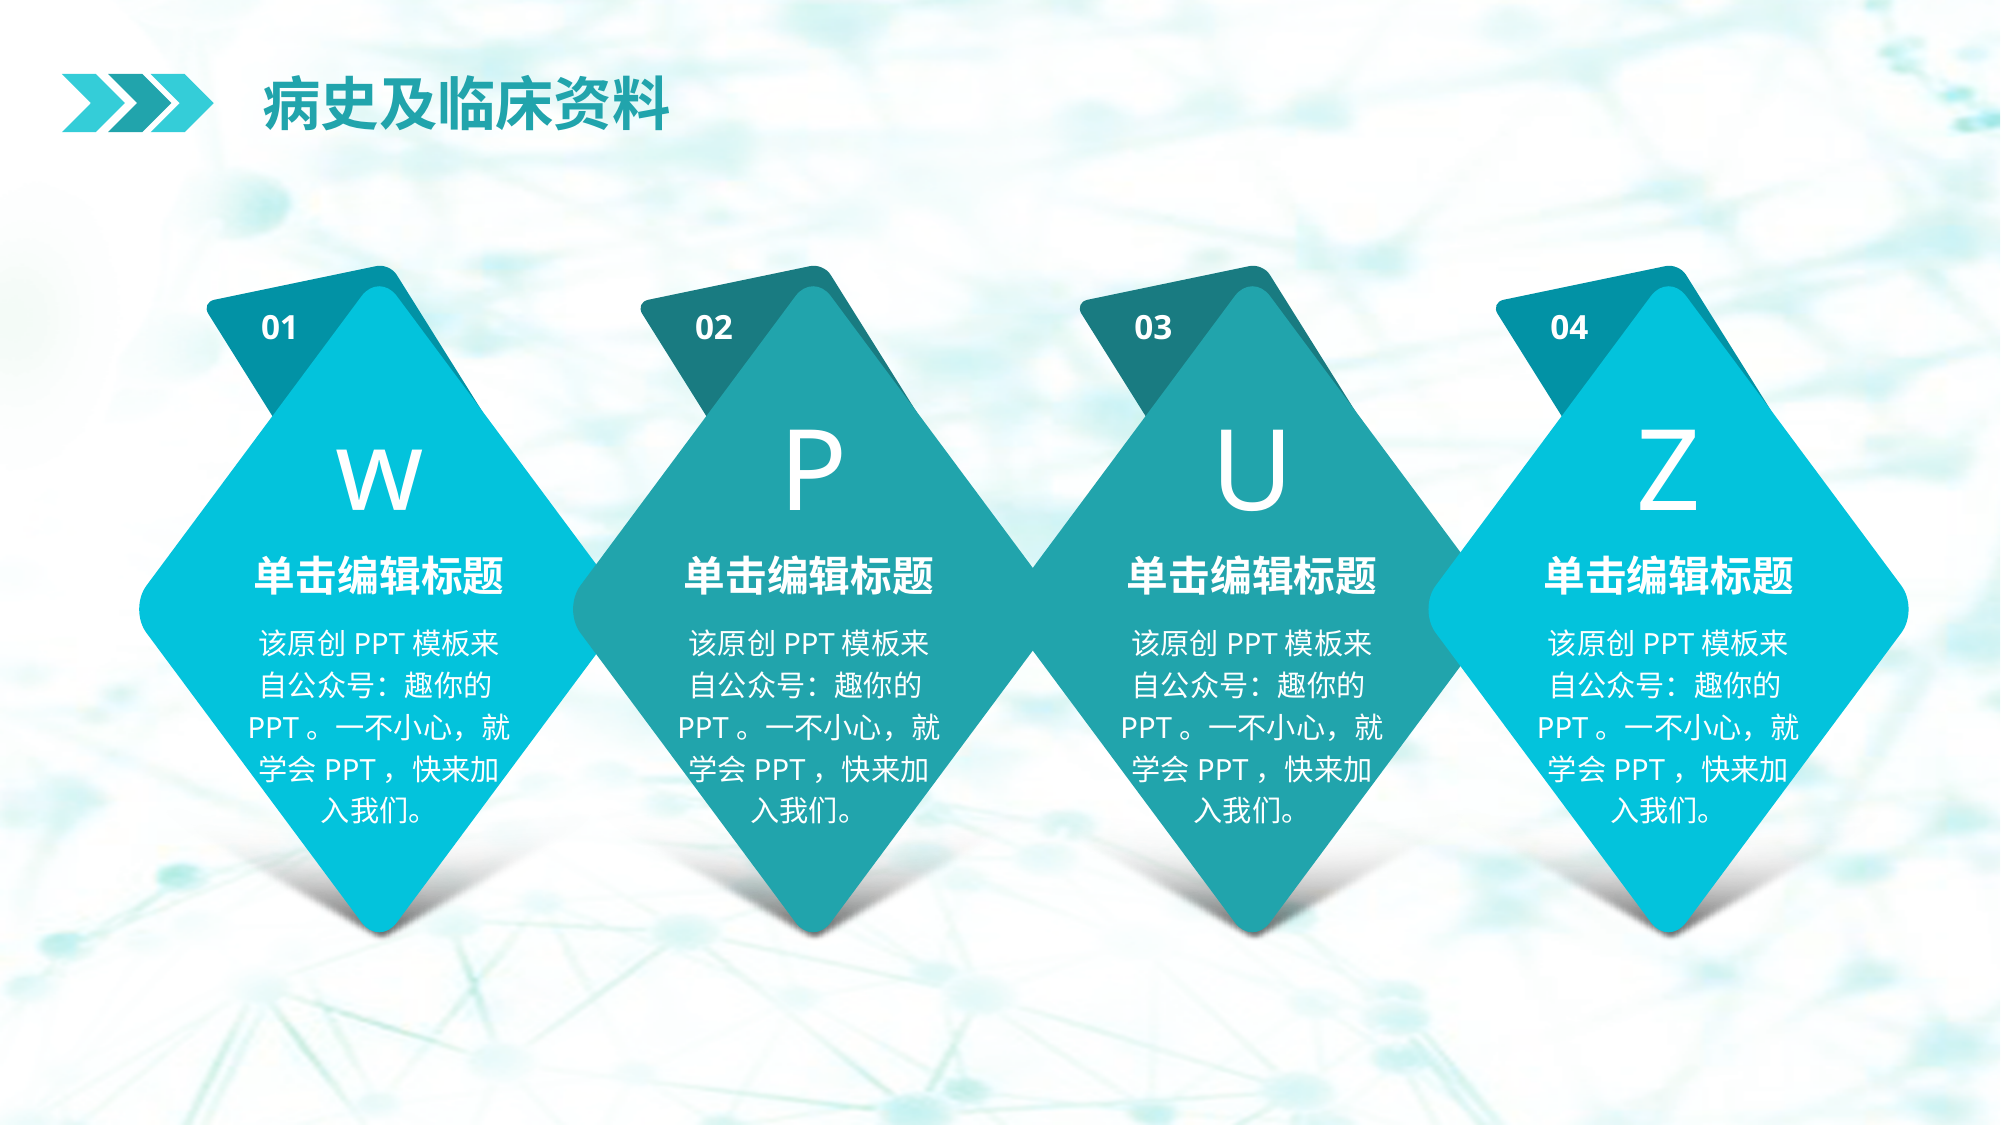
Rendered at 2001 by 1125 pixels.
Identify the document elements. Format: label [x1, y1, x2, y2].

text_box [61, 59, 689, 146]
text_box [78, 258, 510, 974]
text_box [1102, 539, 1403, 788]
text_box [658, 539, 959, 788]
text_box [1367, 258, 1970, 974]
text_box [229, 539, 530, 785]
text_box [510, 258, 950, 974]
text_box [1518, 539, 1819, 788]
picture [0, 0, 2001, 1125]
text_box [950, 258, 1367, 974]
